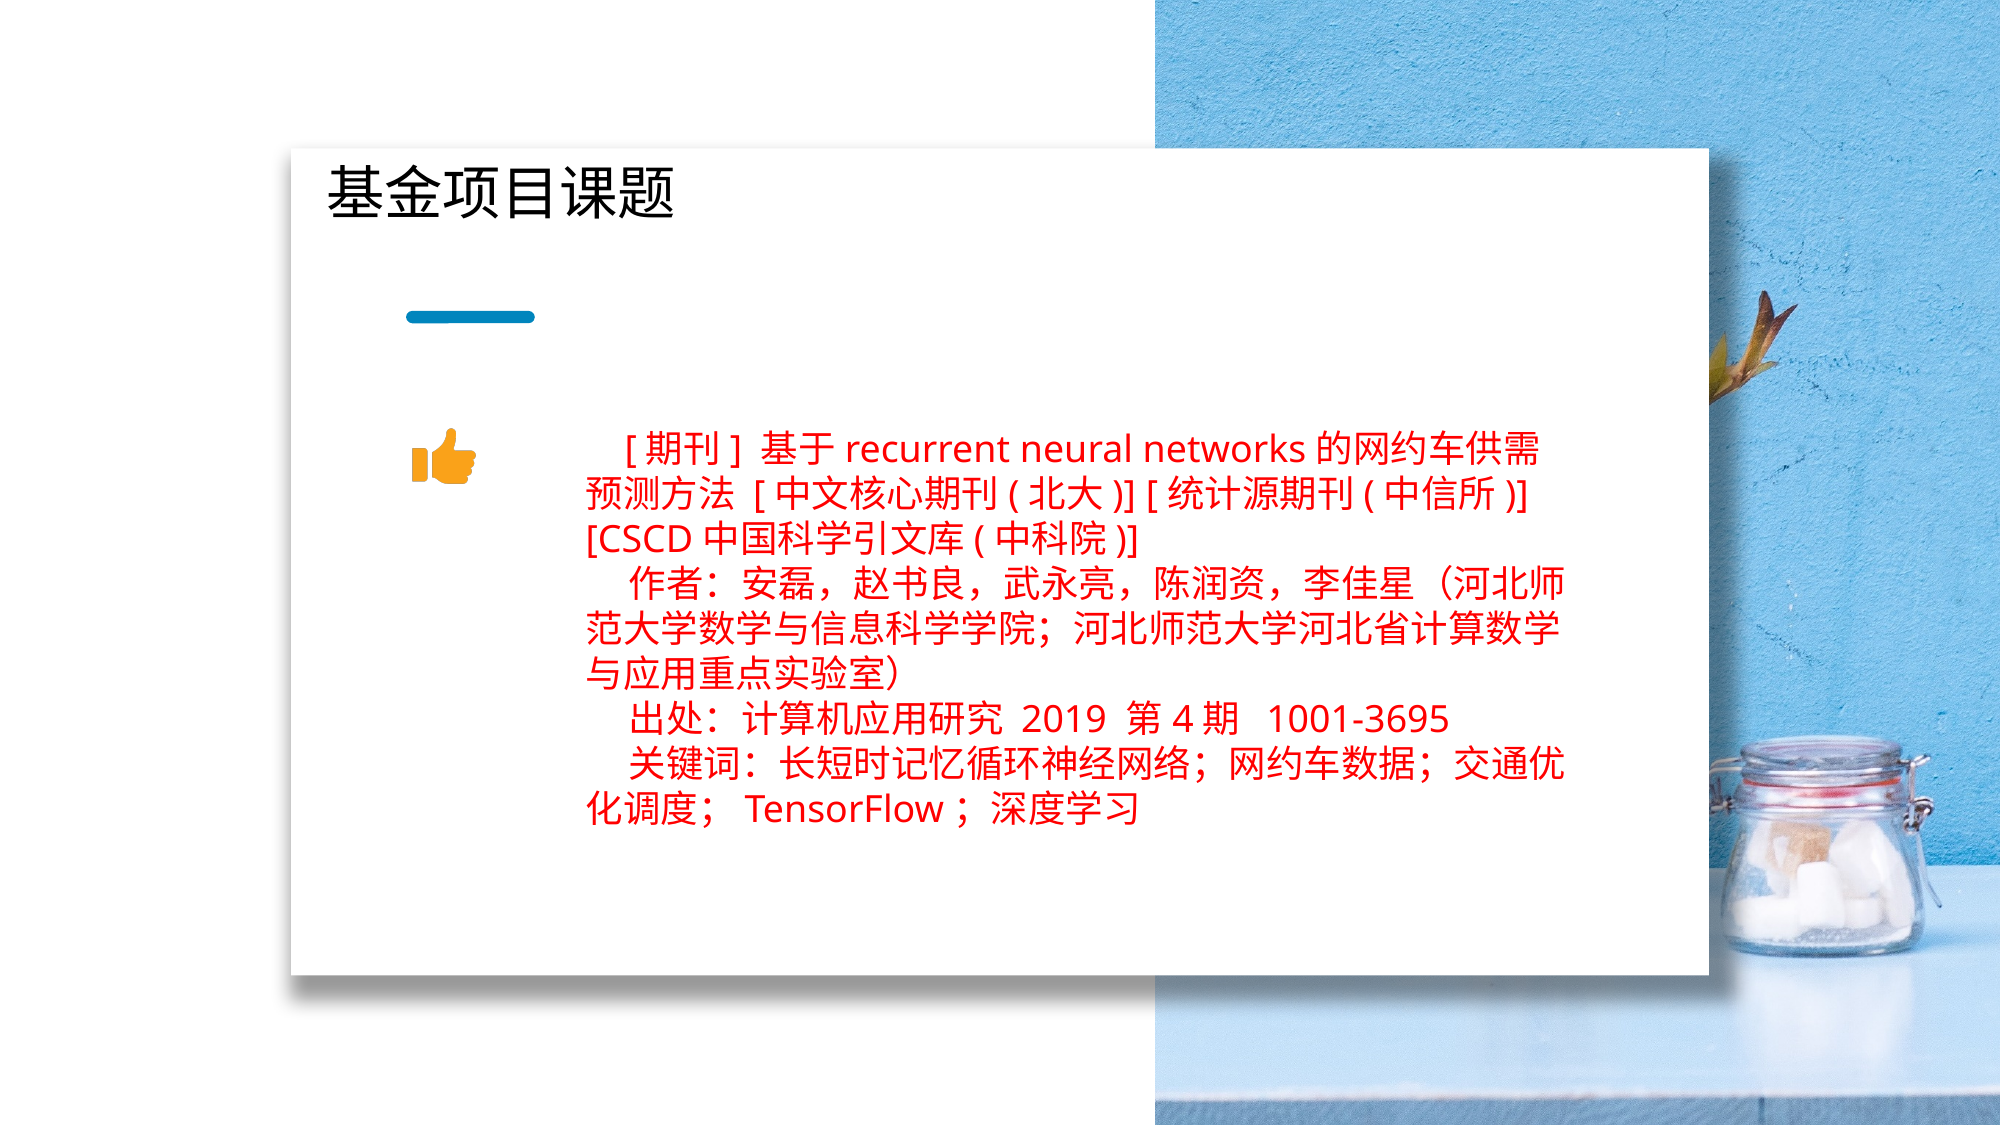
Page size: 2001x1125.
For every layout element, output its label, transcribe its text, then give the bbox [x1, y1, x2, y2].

picture [1155, 0, 2000, 1125]
picture [406, 418, 482, 494]
text_box [290, 147, 1155, 977]
text_box [期刊] 基于recurrent neural networks的网约车供需预测方法 [中文核心期刊(北大)] [统计源期刊(中信所)] [CSCD中国科学引文库(中科院)] 作者：安磊，赵书良，武永亮，陈润资，李佳星（河北师范大学数学与信息科学学院；河北师范大学河北省计算数学与应用重点实验室） 出处：计算机应用研究 2019 第4期 1001-3695 关键词：长短时记忆循环神经网络；网约车数据；交通优化调度；TensorFlow；深度学习 [570, 418, 1155, 838]
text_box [311, 148, 1279, 324]
